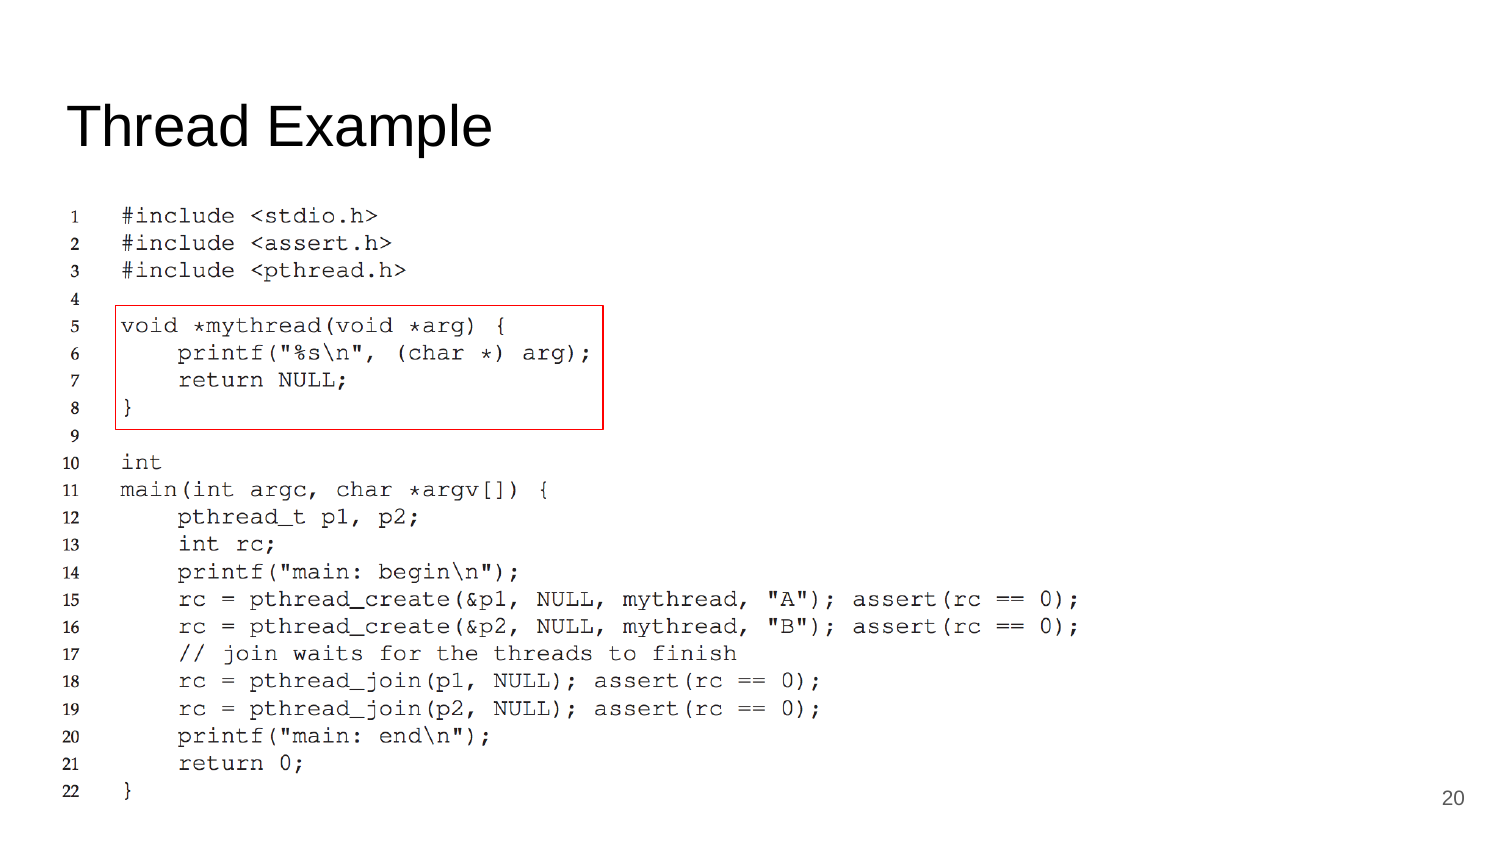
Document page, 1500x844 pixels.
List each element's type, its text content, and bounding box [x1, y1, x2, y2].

title Thread Example [51, 72, 1449, 167]
slide_number 20 [1389, 764, 1480, 830]
picture [50, 184, 1088, 812]
